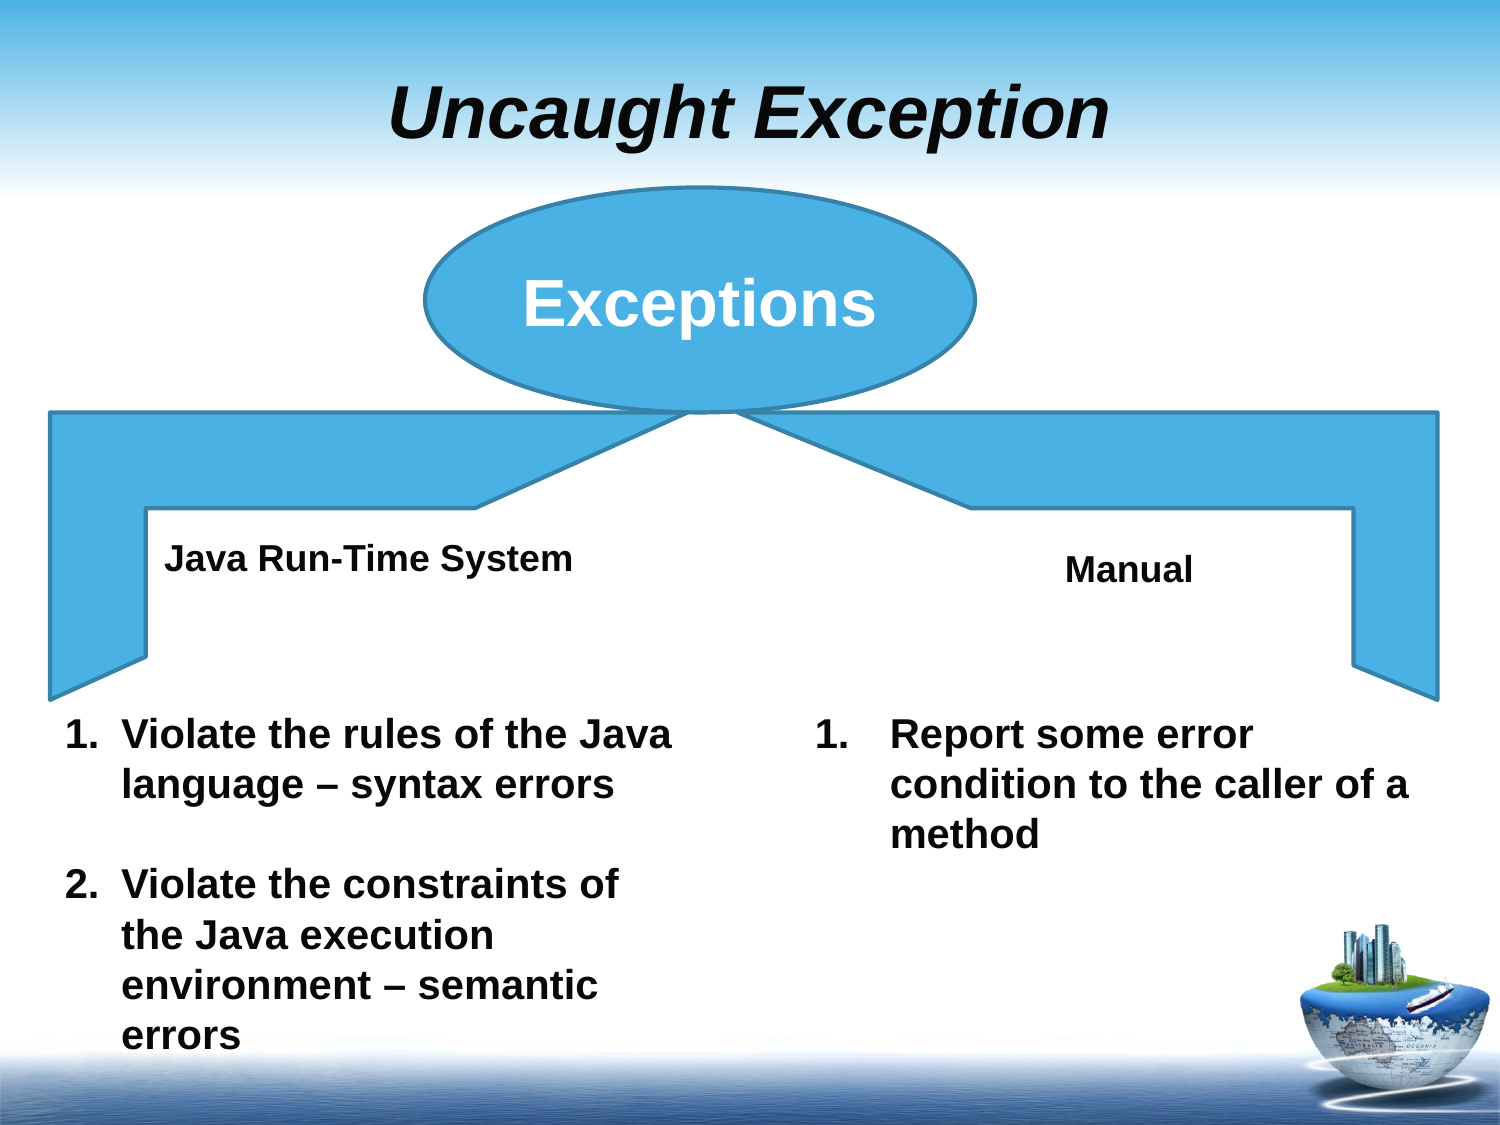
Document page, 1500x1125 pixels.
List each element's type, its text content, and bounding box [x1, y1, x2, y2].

text_box Manual [1049, 537, 1350, 598]
title Uncaught Exception [75, 37, 1425, 180]
text_box [735, 410, 1440, 702]
text_box Violate the rules of the Java language – syntax errors Violate the constraints of the Java execution environment – semantic errors [50, 699, 688, 1115]
text_box Exceptions [422, 185, 978, 415]
text_box Report some error condition to the caller of a method [800, 699, 1425, 915]
text_box Java Run-Time System [47, 410, 690, 702]
picture [0, 920, 1500, 1125]
